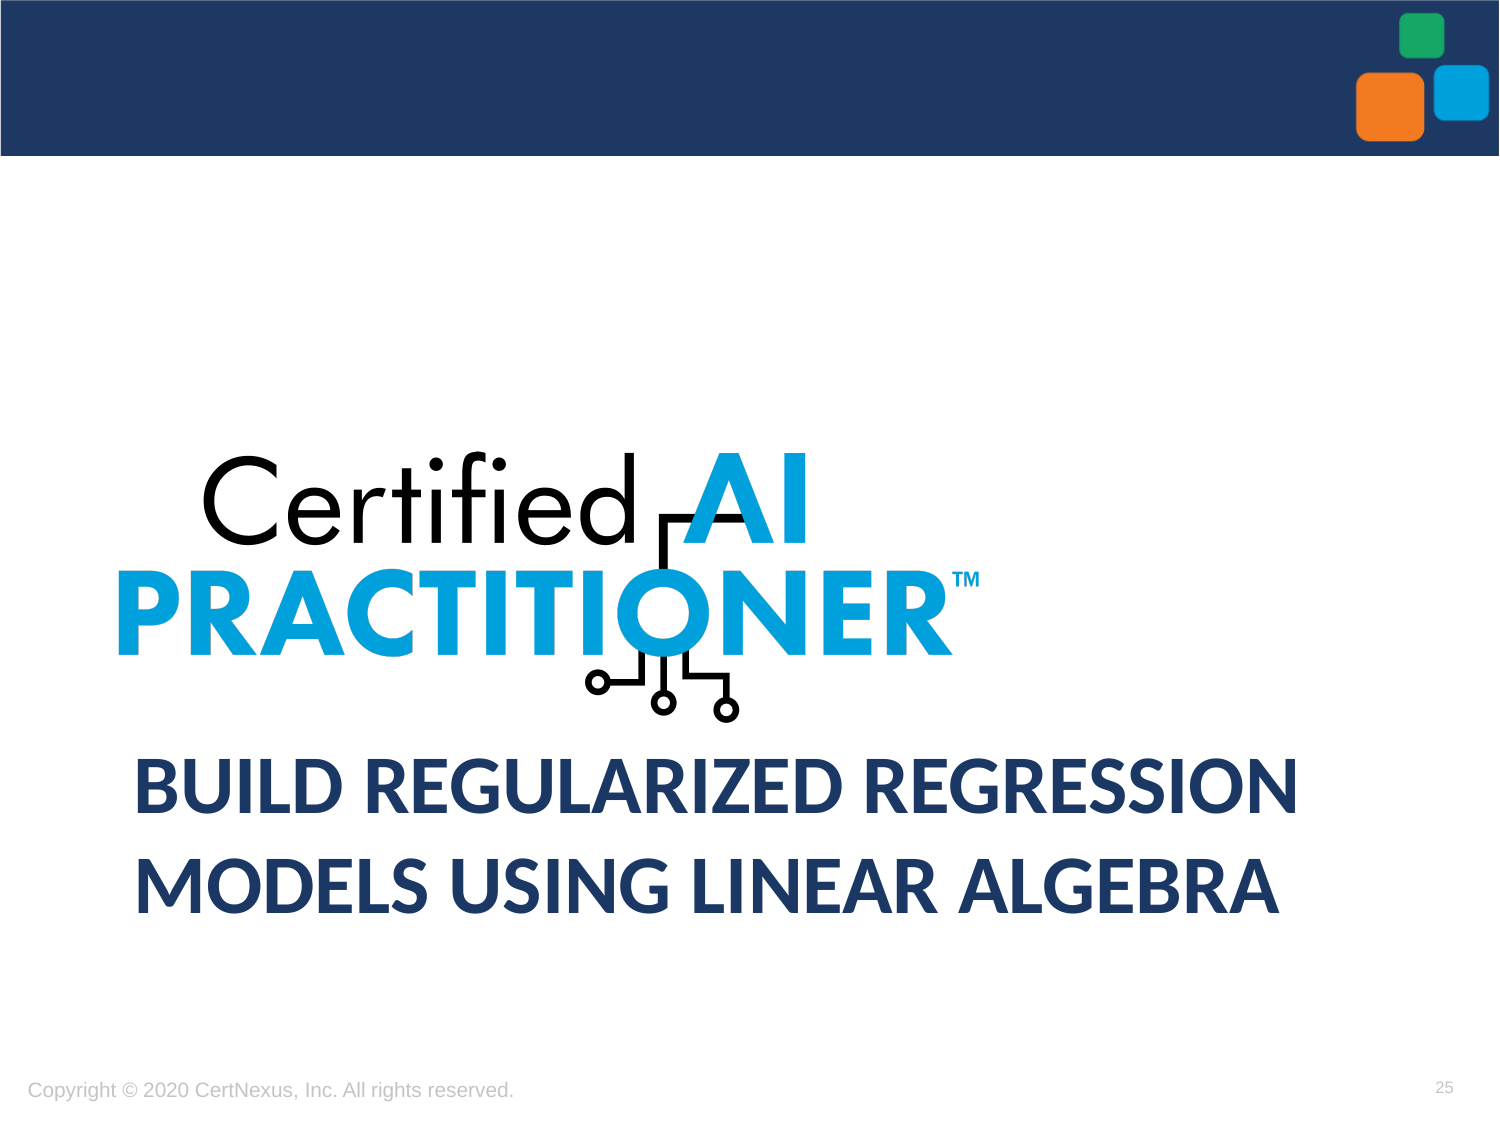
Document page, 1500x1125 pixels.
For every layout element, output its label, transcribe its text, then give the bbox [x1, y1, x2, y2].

slide_number 25 [1118, 1057, 1469, 1118]
list Build Regularized Regression Models Using Linear Algebra [118, 722, 1394, 947]
picture [139, 587, 158, 609]
picture [118, 451, 979, 724]
picture [0, 0, 1500, 156]
